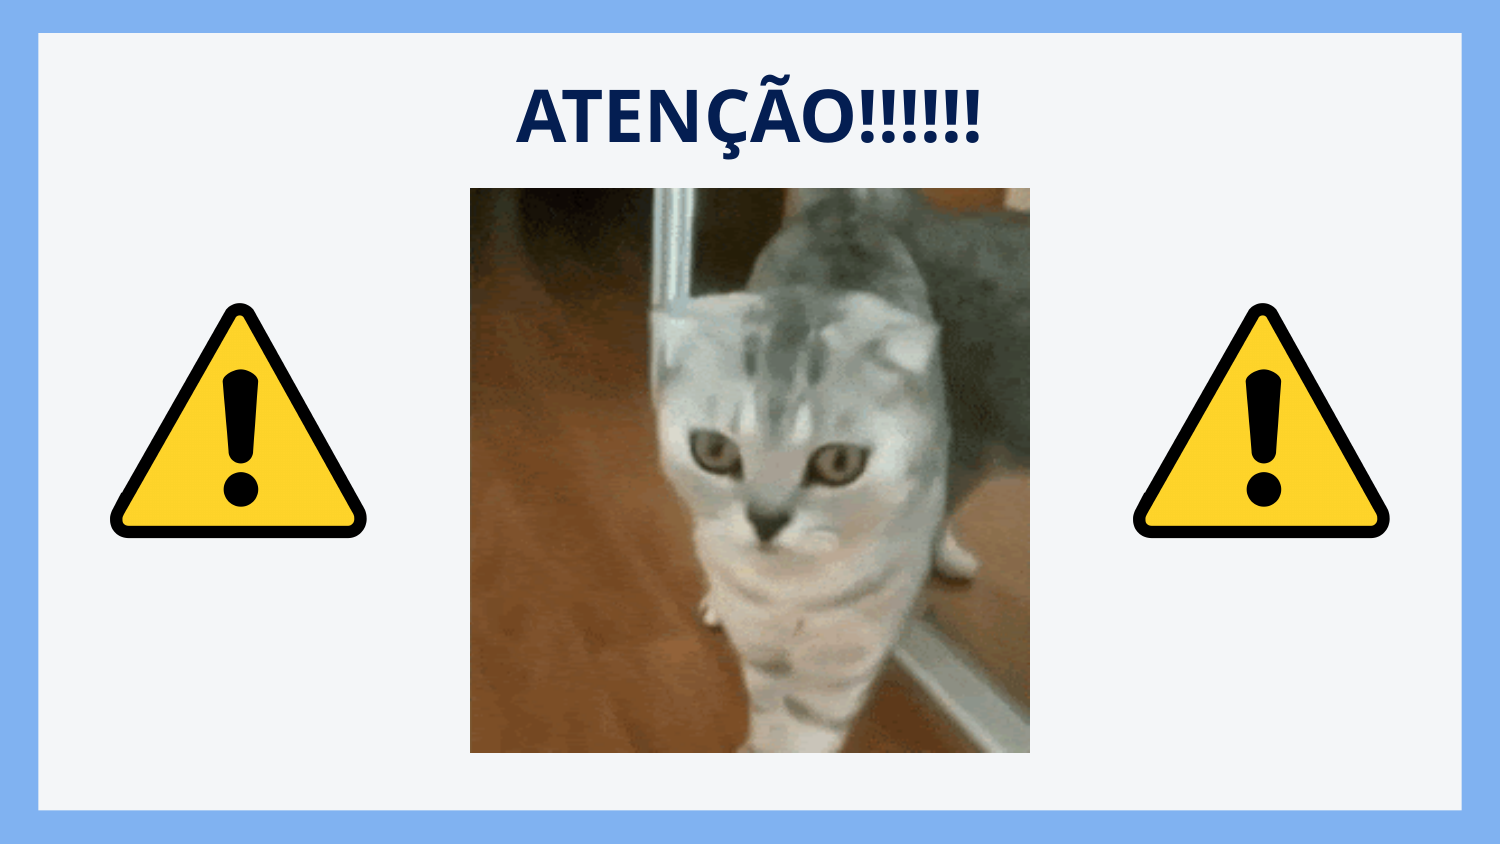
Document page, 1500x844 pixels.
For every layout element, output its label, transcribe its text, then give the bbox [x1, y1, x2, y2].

picture [1103, 263, 1420, 580]
picture [80, 263, 397, 580]
title ATENÇÃO!!!!!! [118, 54, 1382, 160]
picture [469, 188, 1031, 753]
